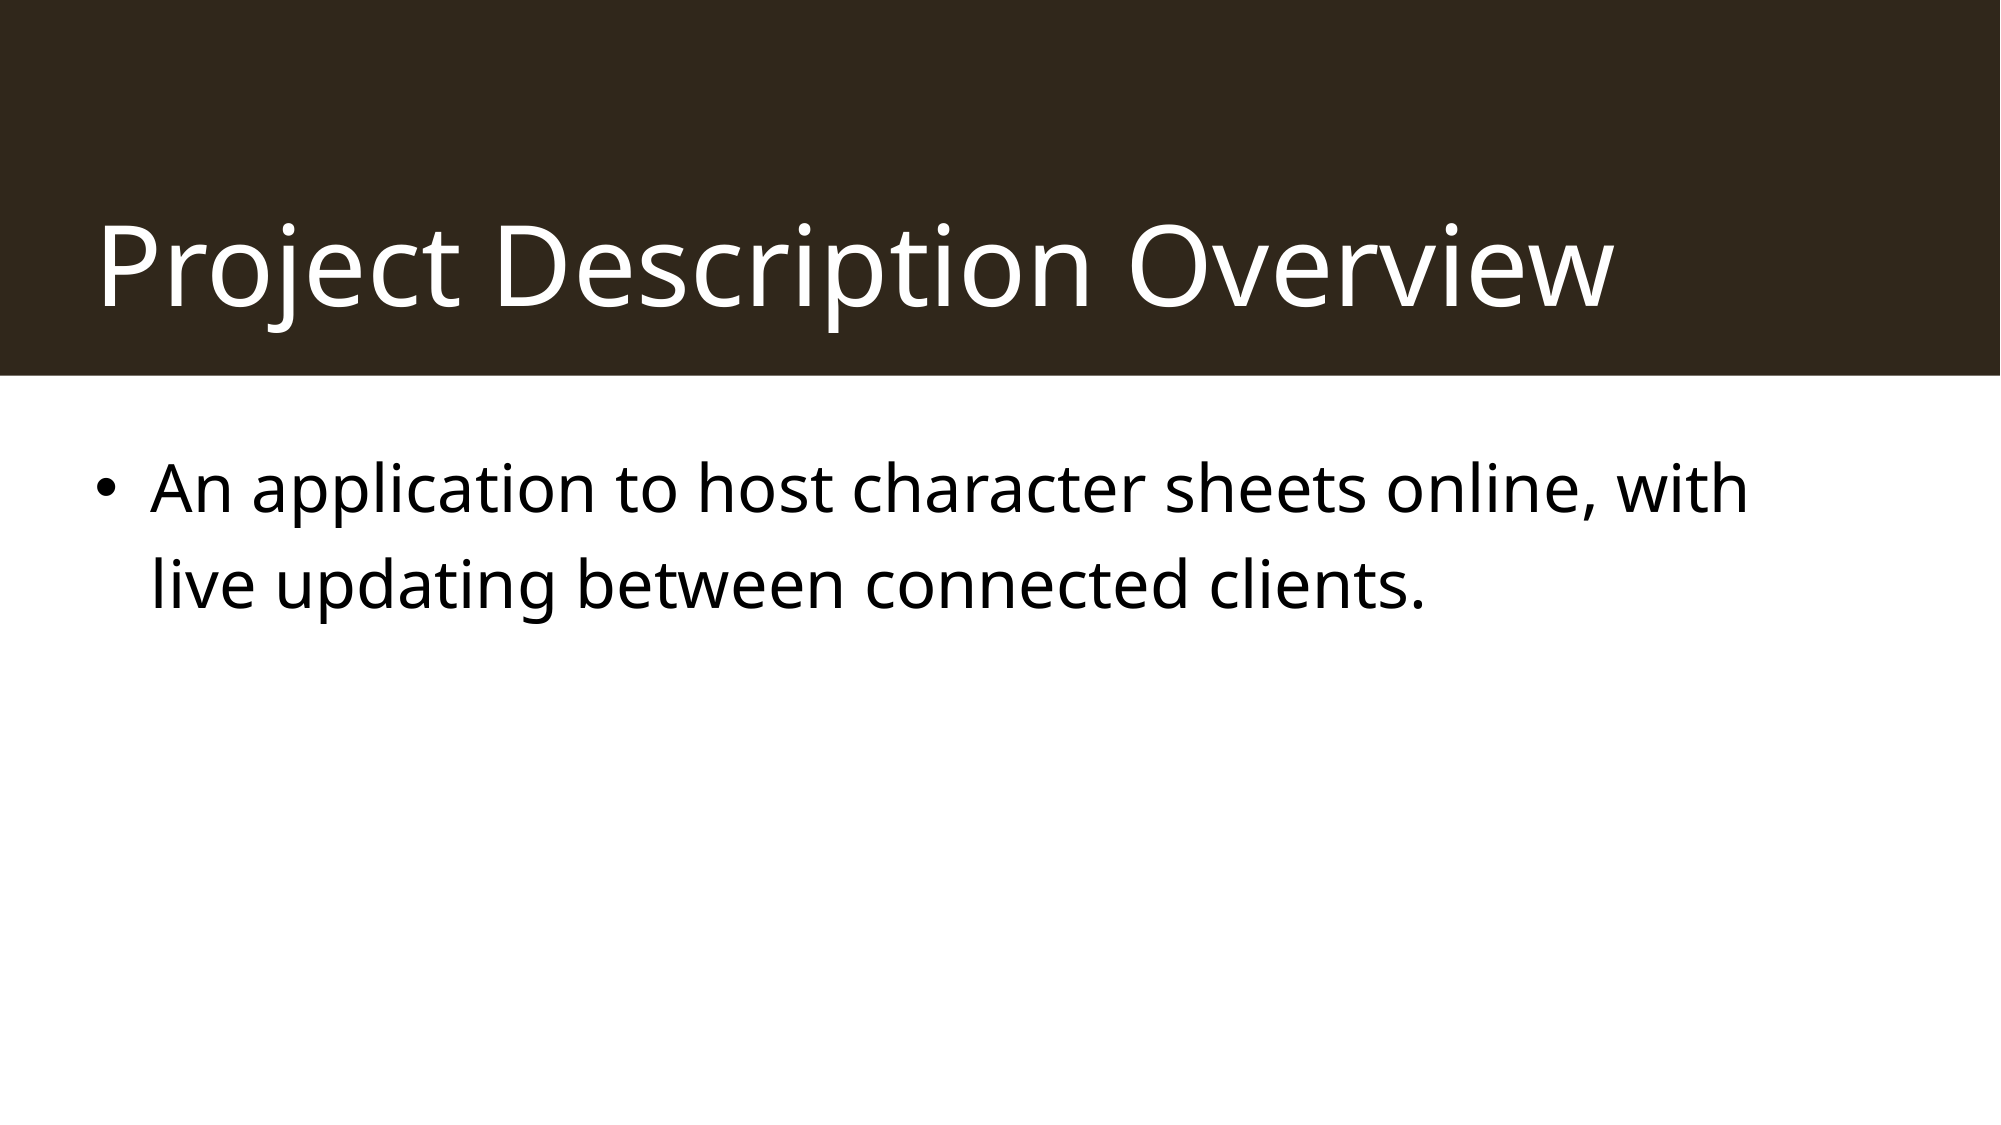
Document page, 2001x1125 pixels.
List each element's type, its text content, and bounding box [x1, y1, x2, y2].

list An application to host character sheets online, with live updating between connected clients. [79, 422, 1863, 1014]
title Project Description Overview [79, 59, 1863, 337]
